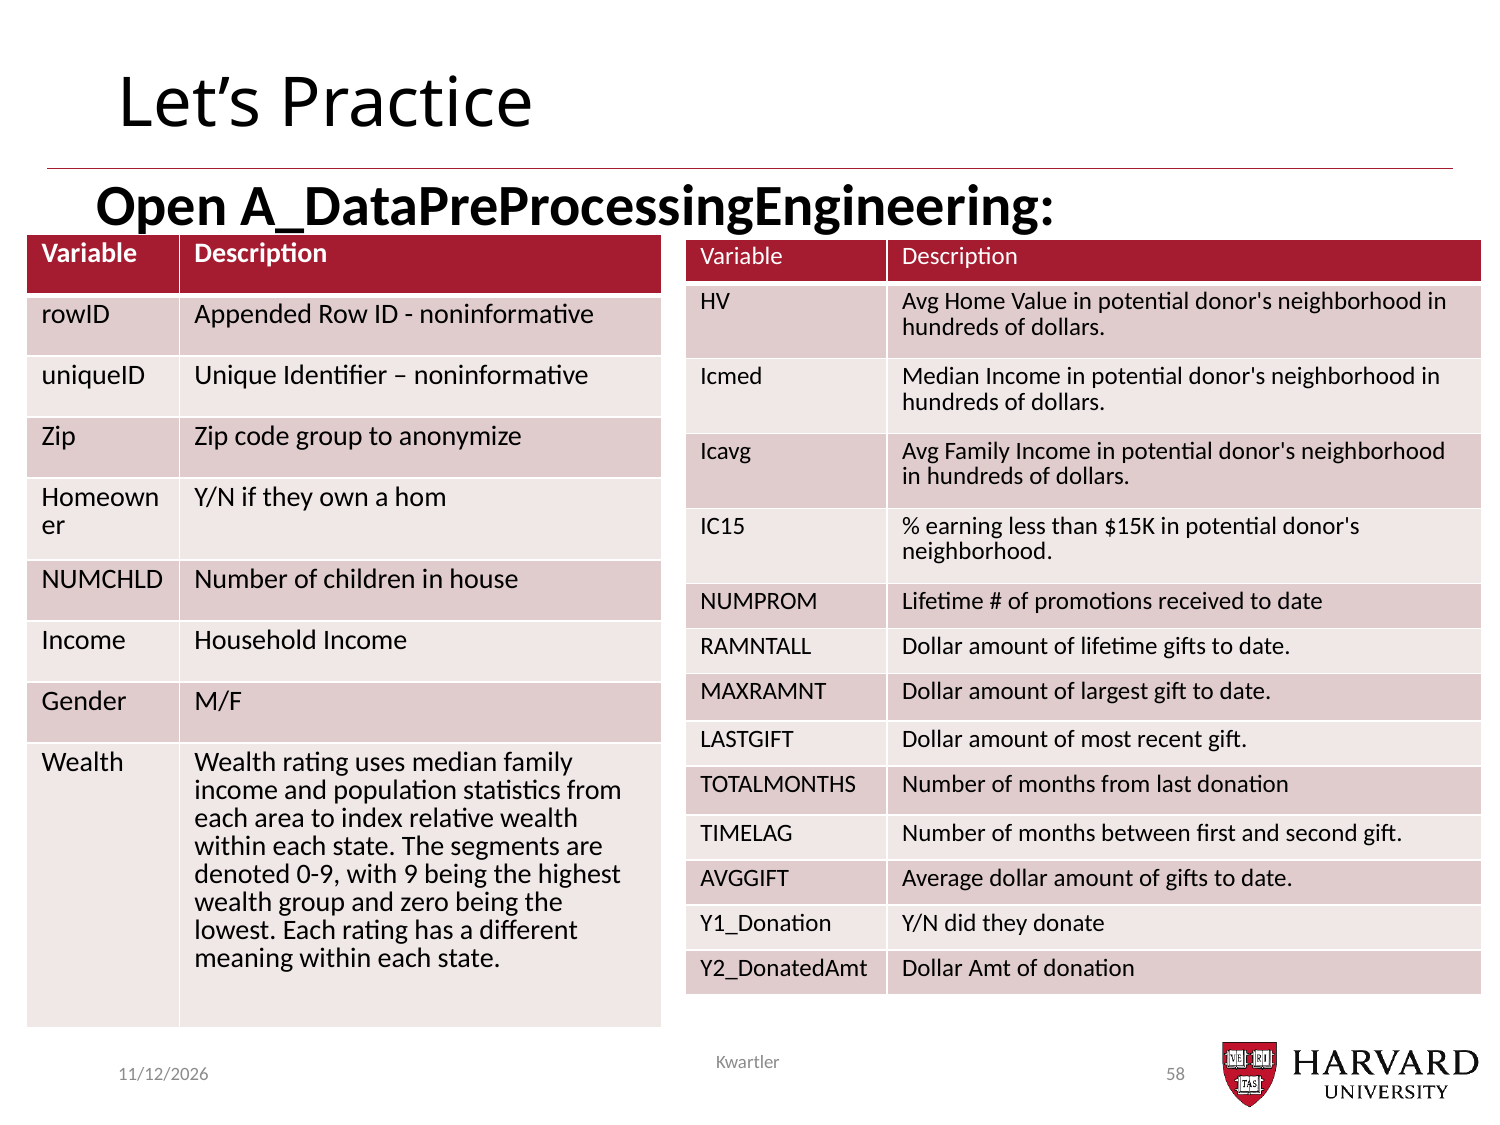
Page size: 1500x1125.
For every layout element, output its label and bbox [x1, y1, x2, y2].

table_cell [686, 629, 886, 673]
table_cell [686, 861, 886, 904]
table_cell [686, 584, 886, 628]
table_cell [686, 906, 886, 949]
table_header [27, 235, 179, 293]
table_cell [888, 629, 1481, 673]
table_cell [686, 722, 886, 765]
slide_number [103, 1042, 441, 1103]
table_cell [180, 744, 661, 1027]
table_cell [888, 359, 1481, 433]
table_cell [888, 816, 1481, 859]
table_cell [888, 584, 1481, 628]
slide_number [1059, 1042, 1200, 1103]
table_cell [888, 906, 1481, 949]
table_cell [27, 298, 179, 355]
table_cell [27, 561, 179, 620]
table_cell [27, 622, 179, 681]
table_header [180, 235, 661, 293]
table_cell [27, 744, 179, 1027]
table_cell [180, 561, 661, 620]
table_cell [686, 951, 886, 994]
table_cell [888, 951, 1481, 994]
table_cell [180, 418, 661, 477]
table_cell [686, 509, 886, 583]
table_cell [686, 359, 886, 433]
table_cell [180, 479, 661, 559]
title [103, 59, 1397, 157]
table_cell [888, 767, 1481, 814]
table_cell [686, 816, 886, 859]
table_cell [180, 683, 661, 742]
table_cell [686, 674, 886, 720]
table_header [888, 240, 1481, 281]
table_cell [27, 357, 179, 416]
table_cell [27, 479, 179, 559]
table_cell [888, 434, 1481, 508]
text_box [81, 159, 1071, 245]
picture [1200, 1024, 1500, 1125]
table_cell [27, 683, 179, 742]
table_cell [686, 286, 886, 358]
table_cell [27, 418, 179, 477]
table_cell [888, 509, 1481, 583]
table_cell [888, 861, 1481, 904]
table_cell [888, 286, 1481, 358]
table_cell [180, 298, 661, 355]
table_cell [180, 622, 661, 681]
text_box [496, 1042, 1004, 1103]
table_cell [686, 434, 886, 508]
table_cell [686, 767, 886, 814]
table_cell [888, 722, 1481, 765]
table_cell [180, 357, 661, 416]
table_cell [888, 674, 1481, 720]
table_header [686, 240, 886, 281]
